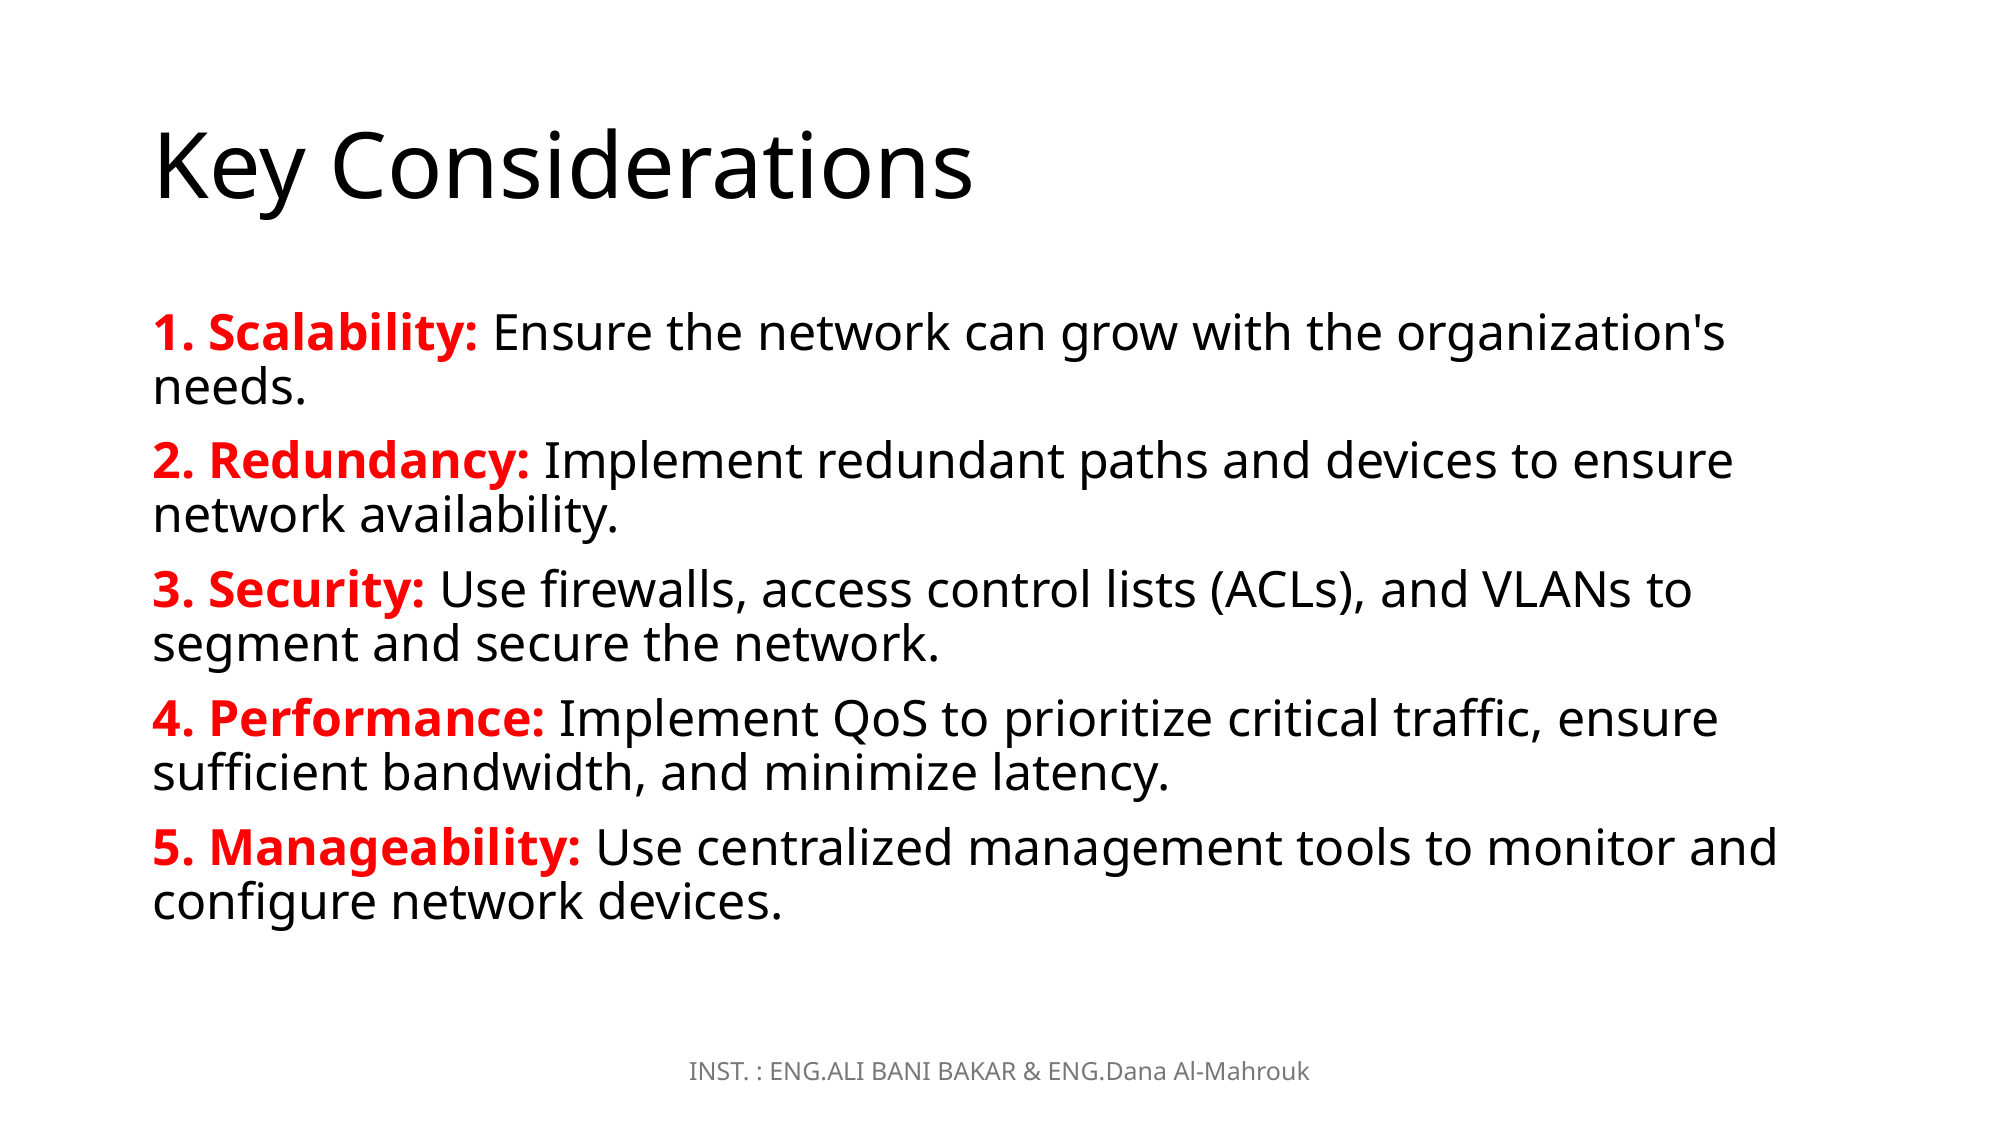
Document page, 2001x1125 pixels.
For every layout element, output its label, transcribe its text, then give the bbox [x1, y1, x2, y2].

footer INST. : ENG.ALI BANI BAKAR & ENG.Dana Al-Mahrouk [662, 1042, 1338, 1103]
list 1. Scalability: Ensure the network can grow with the organization's needs. 2. Redundancy: Implement redundant paths and devices to ensure network availability. 3. Security: Use firewalls, access control lists (ACLs), and VLANs to segment and secure the network. 4. Performance: Implement QoS to prioritize critical traffic, ensure sufficient bandwidth, and minimize latency. 5. Manageability: Use centralized management tools to monitor and configure network devices. [137, 299, 1863, 1014]
title Key Considerations [137, 59, 1863, 278]
